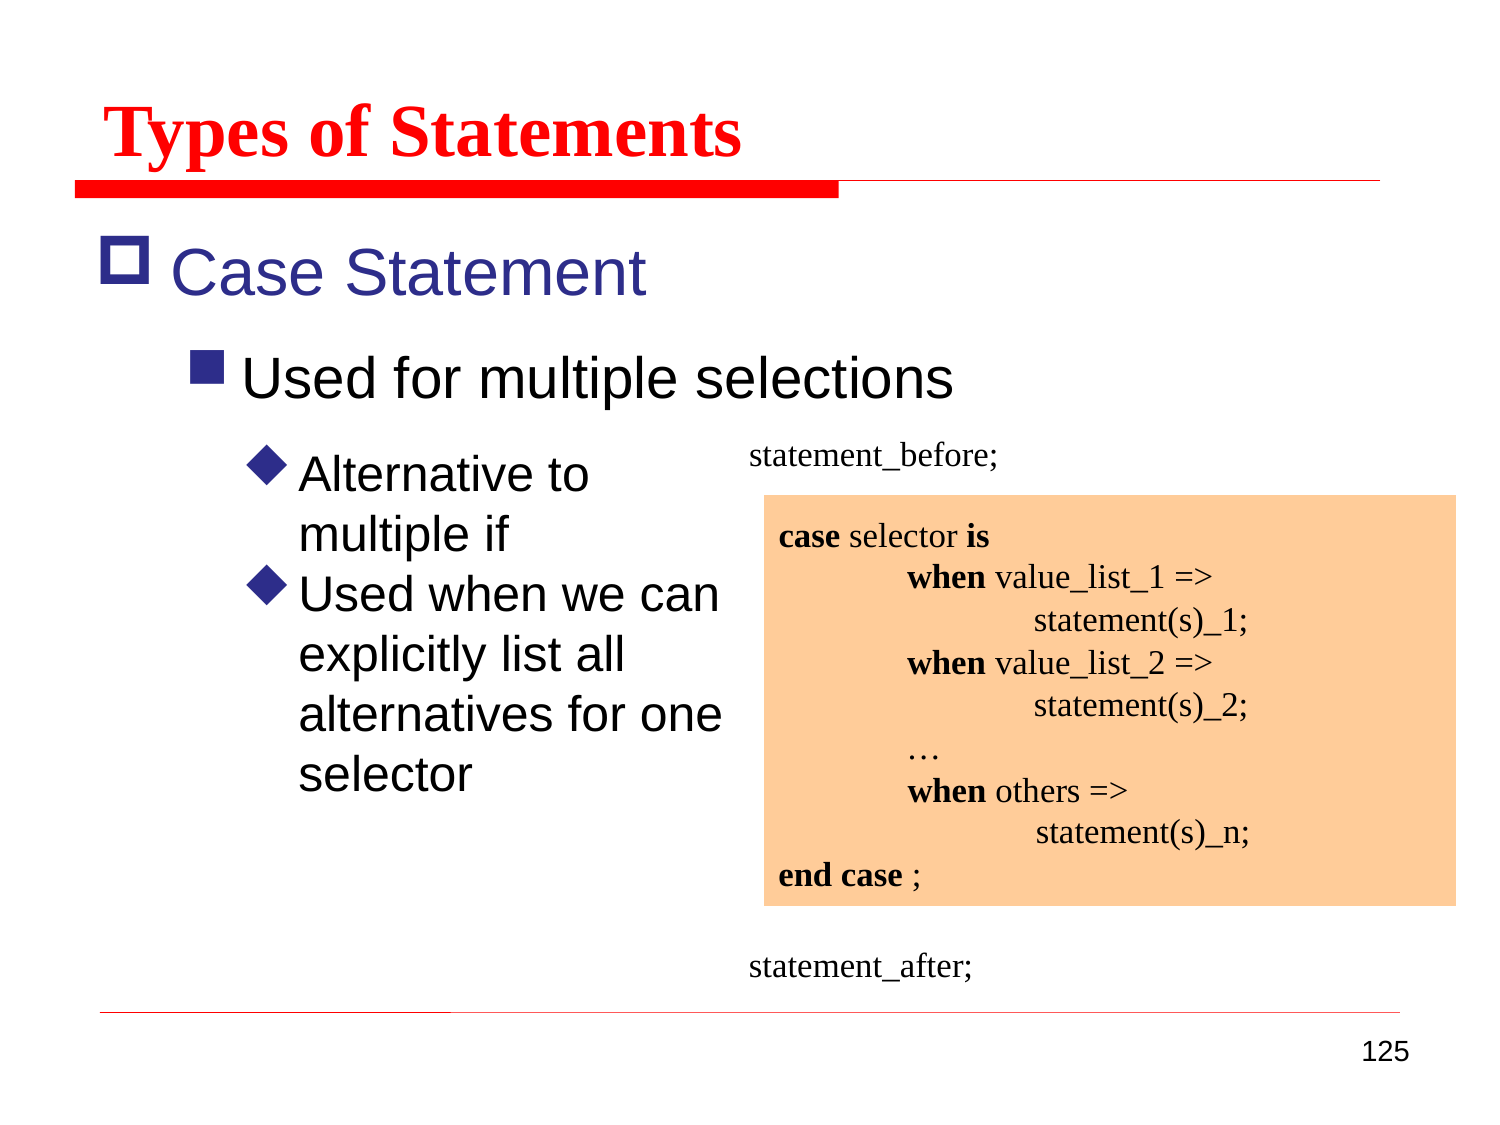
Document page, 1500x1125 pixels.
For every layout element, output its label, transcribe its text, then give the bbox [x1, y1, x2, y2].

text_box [748, 440, 1462, 986]
slide_number 125 [1074, 1024, 1426, 1103]
text_box Alternative to multiple if Used when we can explicitly list all alternatives for one selector [242, 441, 730, 802]
text_box Types of Statements [103, 101, 744, 172]
text_box Case Statement [94, 258, 653, 309]
text_box Used for multiple selections [185, 339, 1190, 410]
